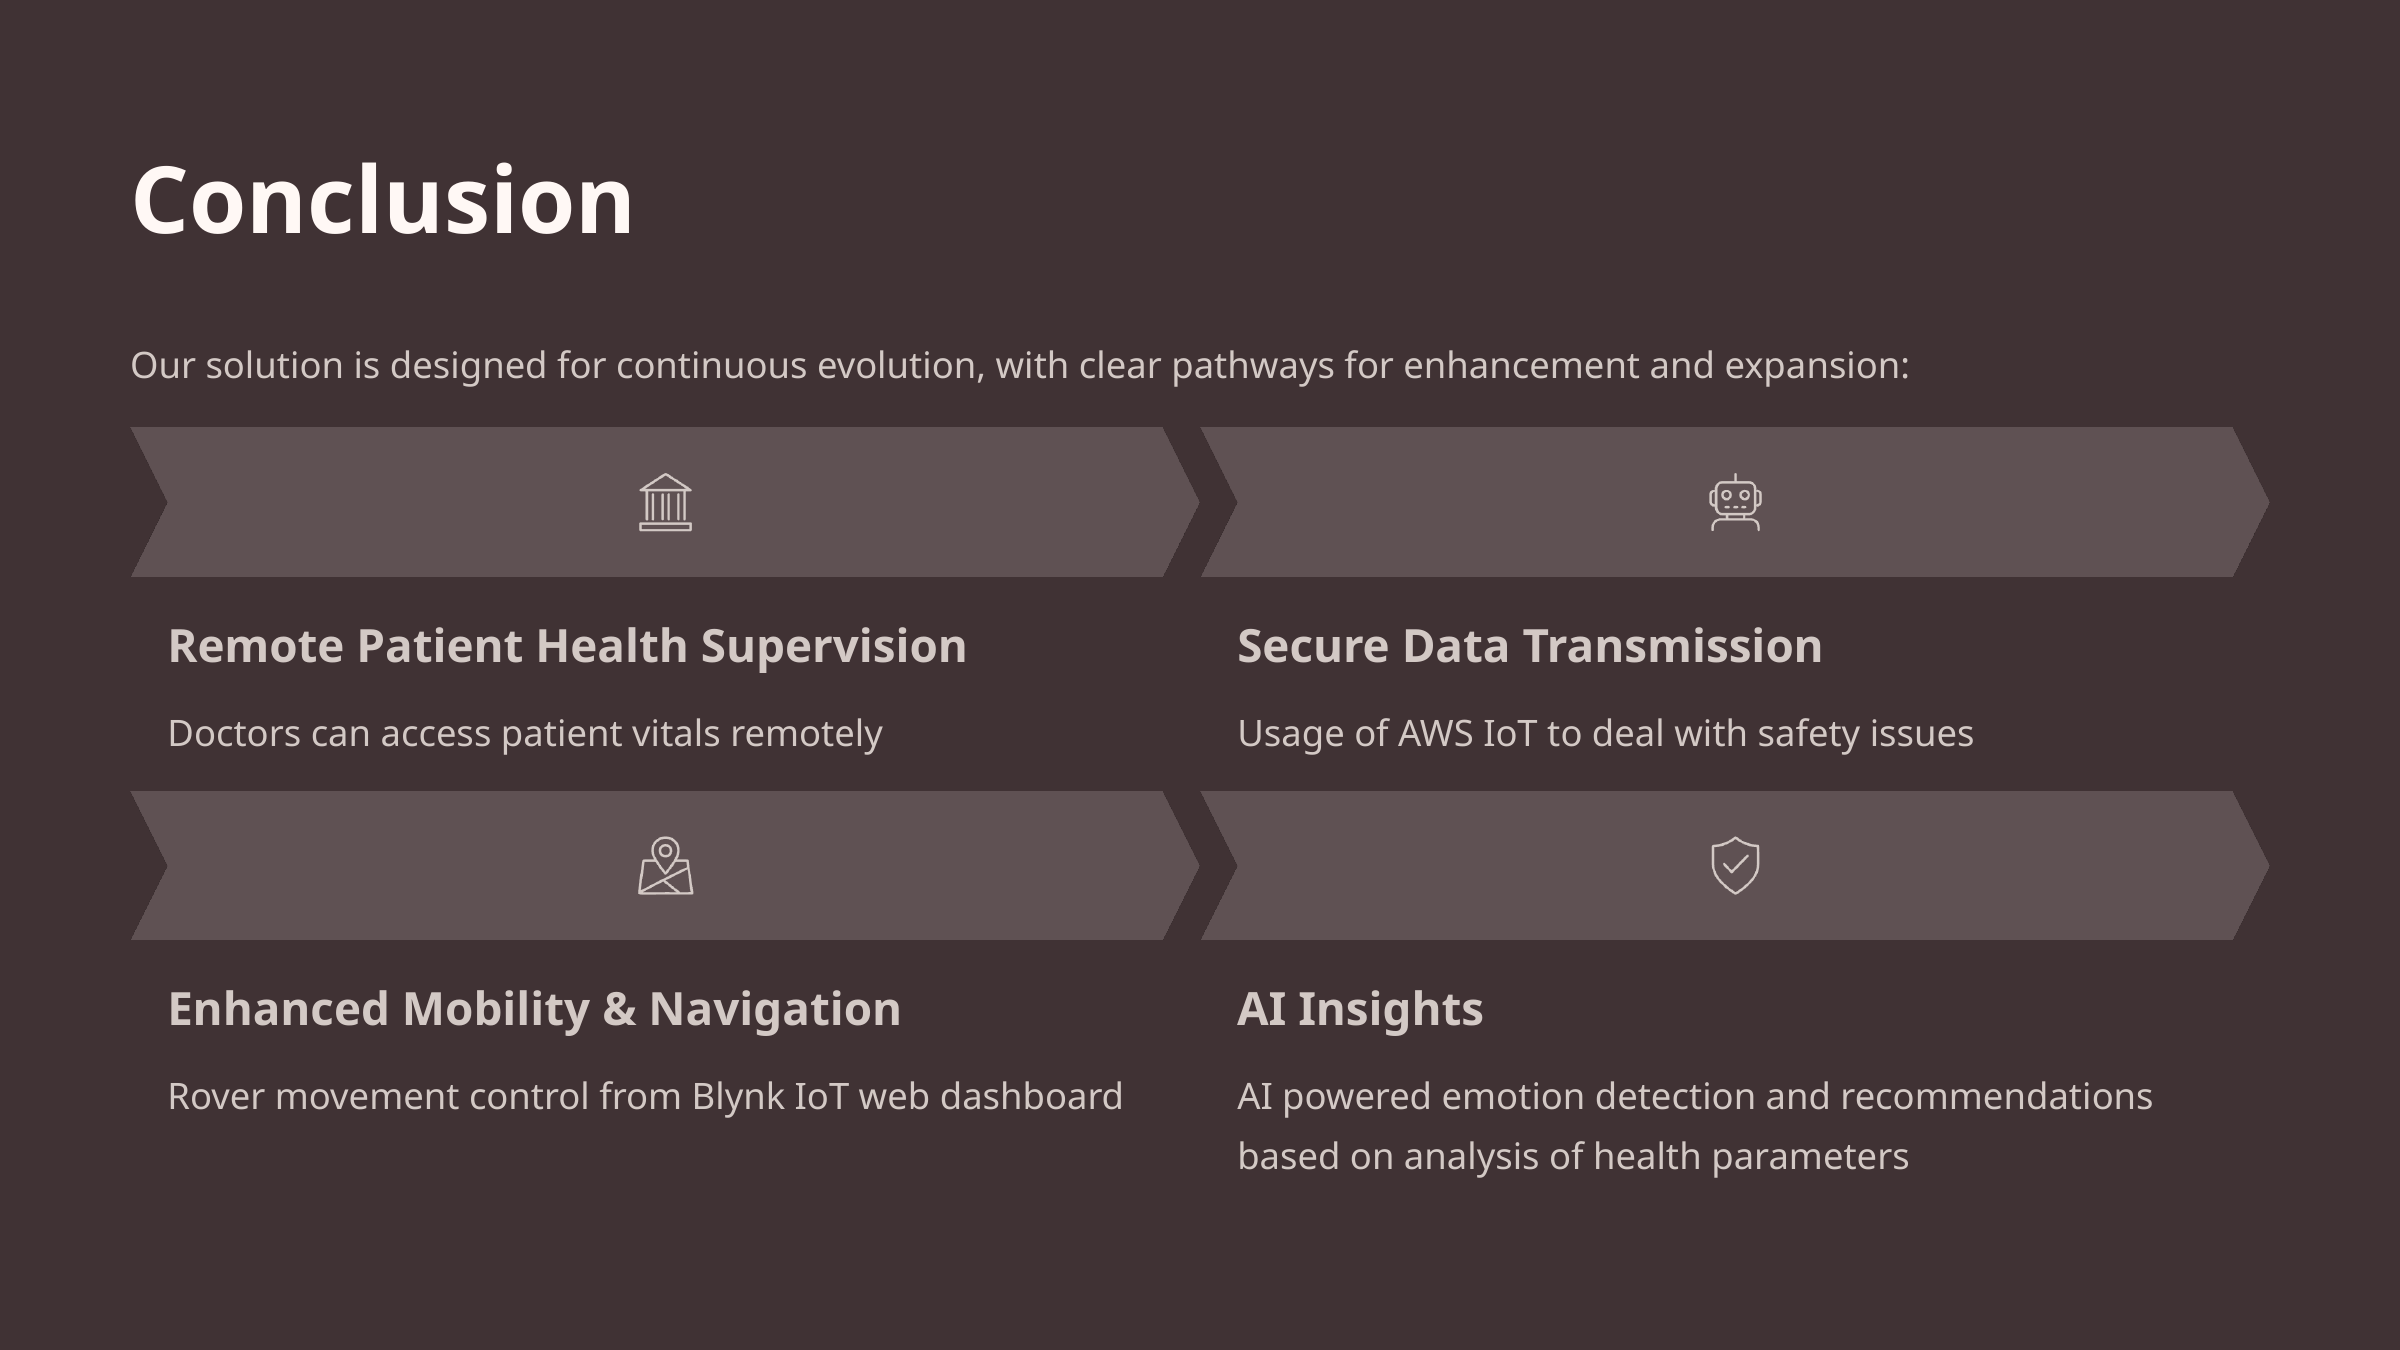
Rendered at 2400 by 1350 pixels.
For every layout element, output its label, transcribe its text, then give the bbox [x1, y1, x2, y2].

text_box Usage of AWS IoT to deal with safety issues [1237, 694, 2233, 754]
text_box Secure Data Transmission [1237, 613, 1852, 673]
text_box AI powered emotion detection and recommendations based on analysis of health parameters [1237, 1057, 2233, 1177]
text_box Remote Patient Health Supervision [167, 613, 995, 673]
picture [130, 791, 2270, 941]
text_box Doctors can access patient vitals remotely [167, 694, 1163, 754]
text_box AI Insights [1237, 977, 1703, 1036]
text_box Enhanced Mobility & Navigation [167, 977, 931, 1036]
picture [130, 427, 2270, 577]
text_box Conclusion [130, 136, 1061, 253]
text_box Rover movement control from Blynk IoT web dashboard [167, 1057, 1163, 1177]
text_box Our solution is designed for continuous evolution, with clear pathways for enhancement and expansion: [130, 326, 2270, 387]
